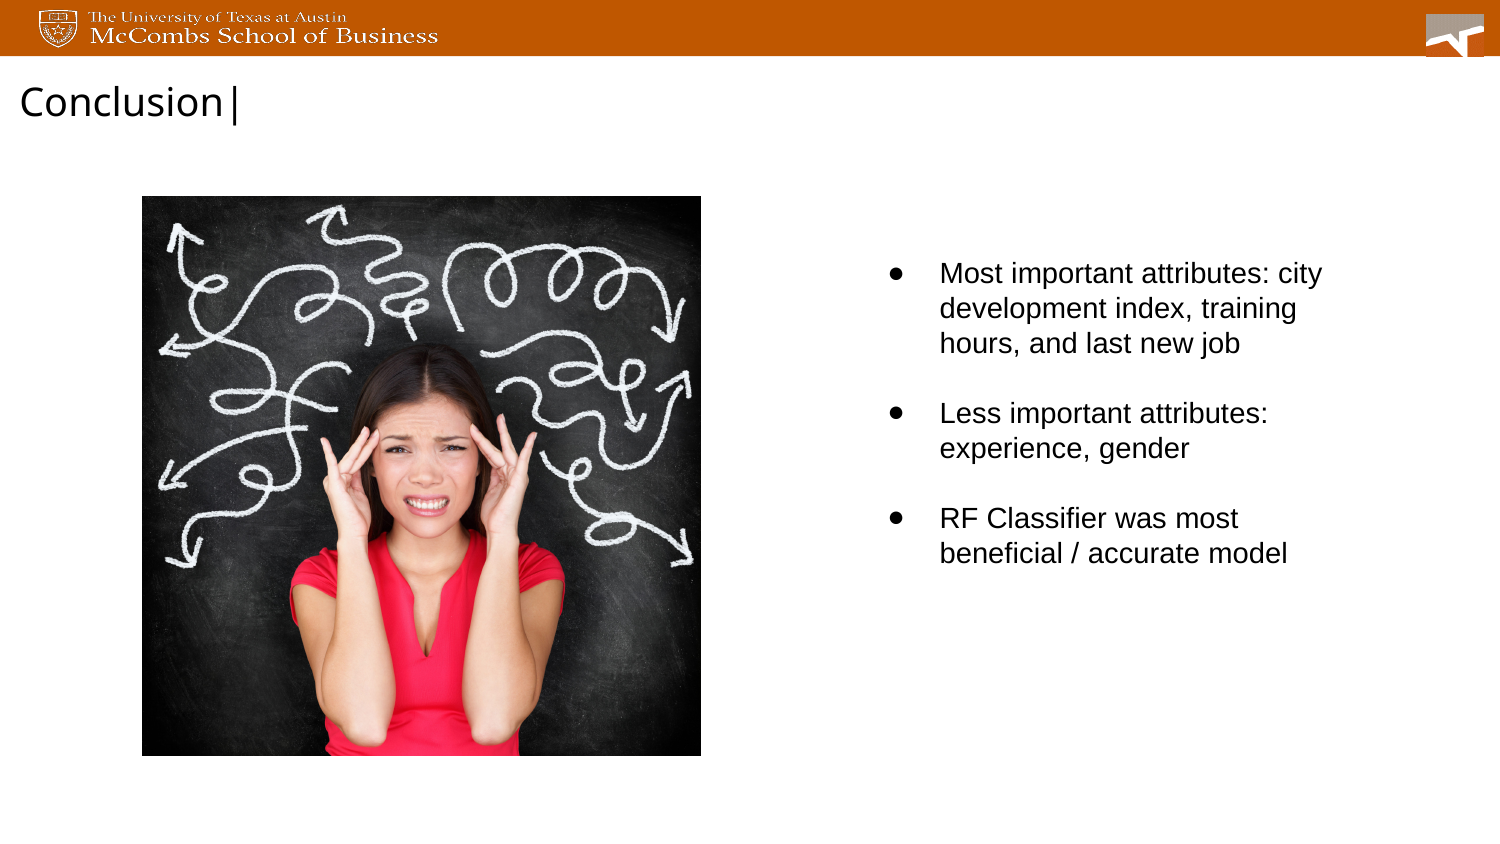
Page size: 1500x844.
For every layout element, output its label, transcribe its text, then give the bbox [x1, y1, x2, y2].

picture [1426, 14, 1484, 57]
text_box Most important attributes: city development index, training hours, and last new job Less important attributes: experience, gender RF Classifier was most beneficial / accurate model [849, 239, 1354, 584]
title Conclusion| [4, 41, 1447, 159]
picture [141, 196, 702, 756]
picture [0, 0, 475, 85]
